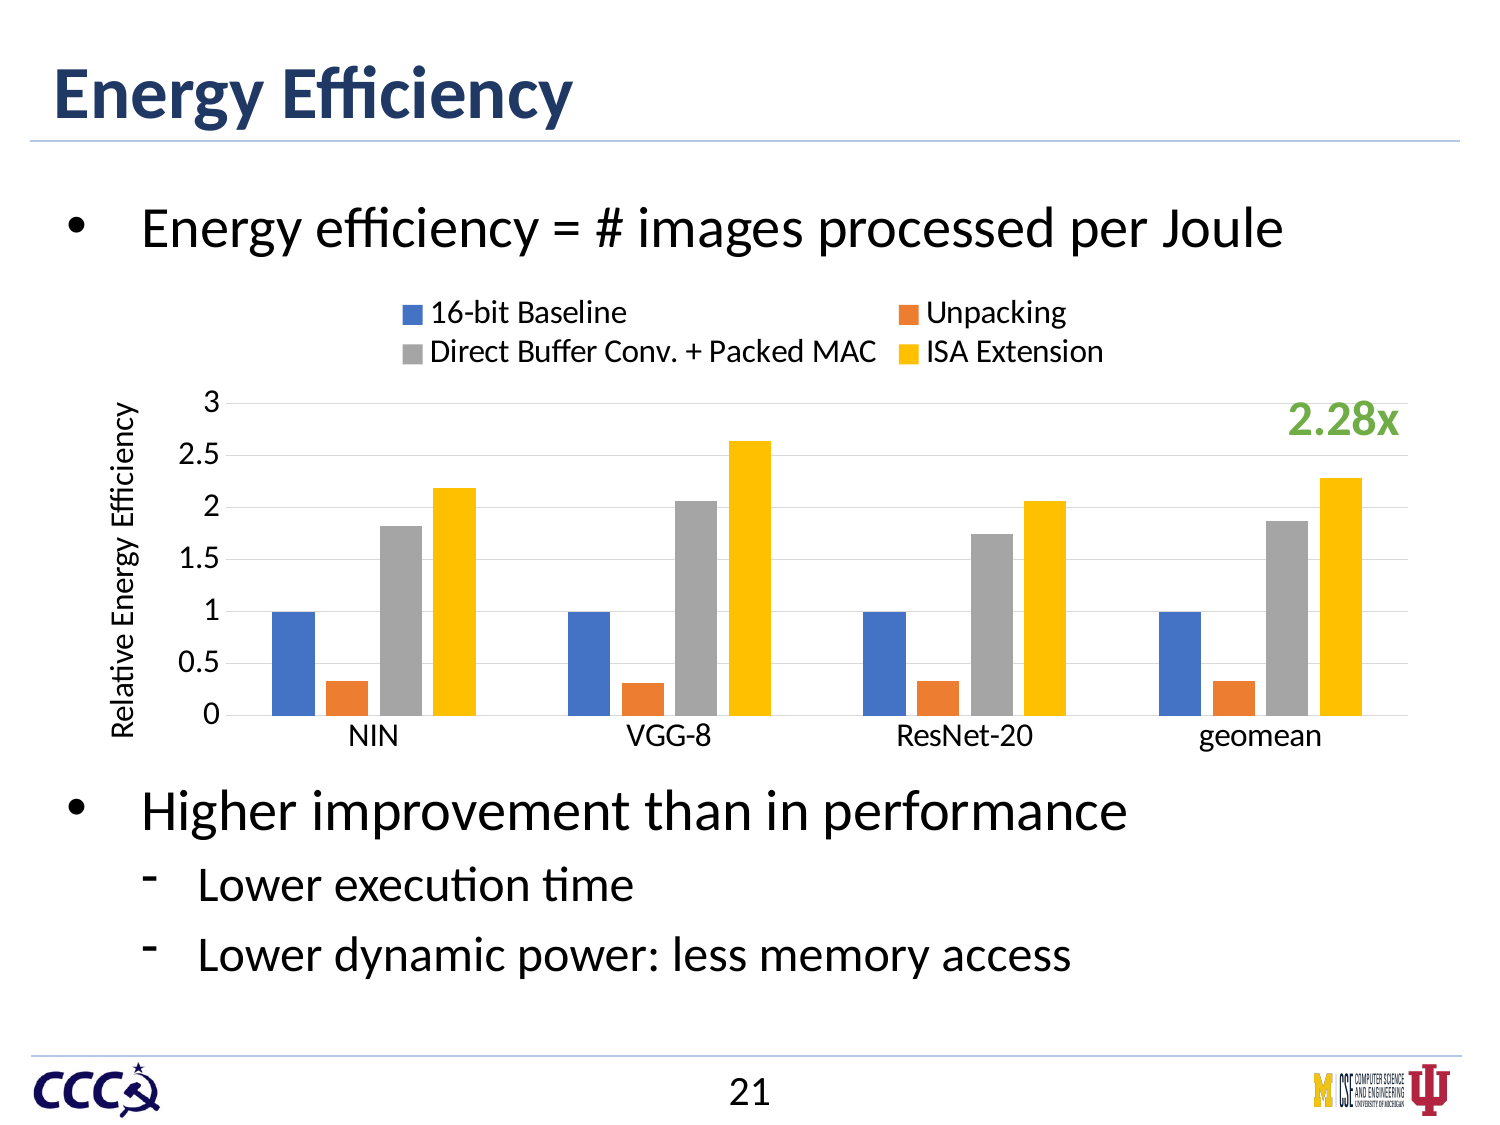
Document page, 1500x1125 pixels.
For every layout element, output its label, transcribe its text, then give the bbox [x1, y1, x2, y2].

slide_number 21 [598, 1055, 902, 1125]
text_box Higher improvement than in performance Lower execution time Lower dynamic power: less memory access [51, 764, 1388, 1007]
chart [71, 280, 1436, 765]
title Energy Efficiency [38, 38, 1436, 139]
list Energy efficiency = # images processed per Joule [51, 181, 1388, 282]
picture [1314, 1064, 1404, 1116]
picture [31, 1062, 164, 1121]
